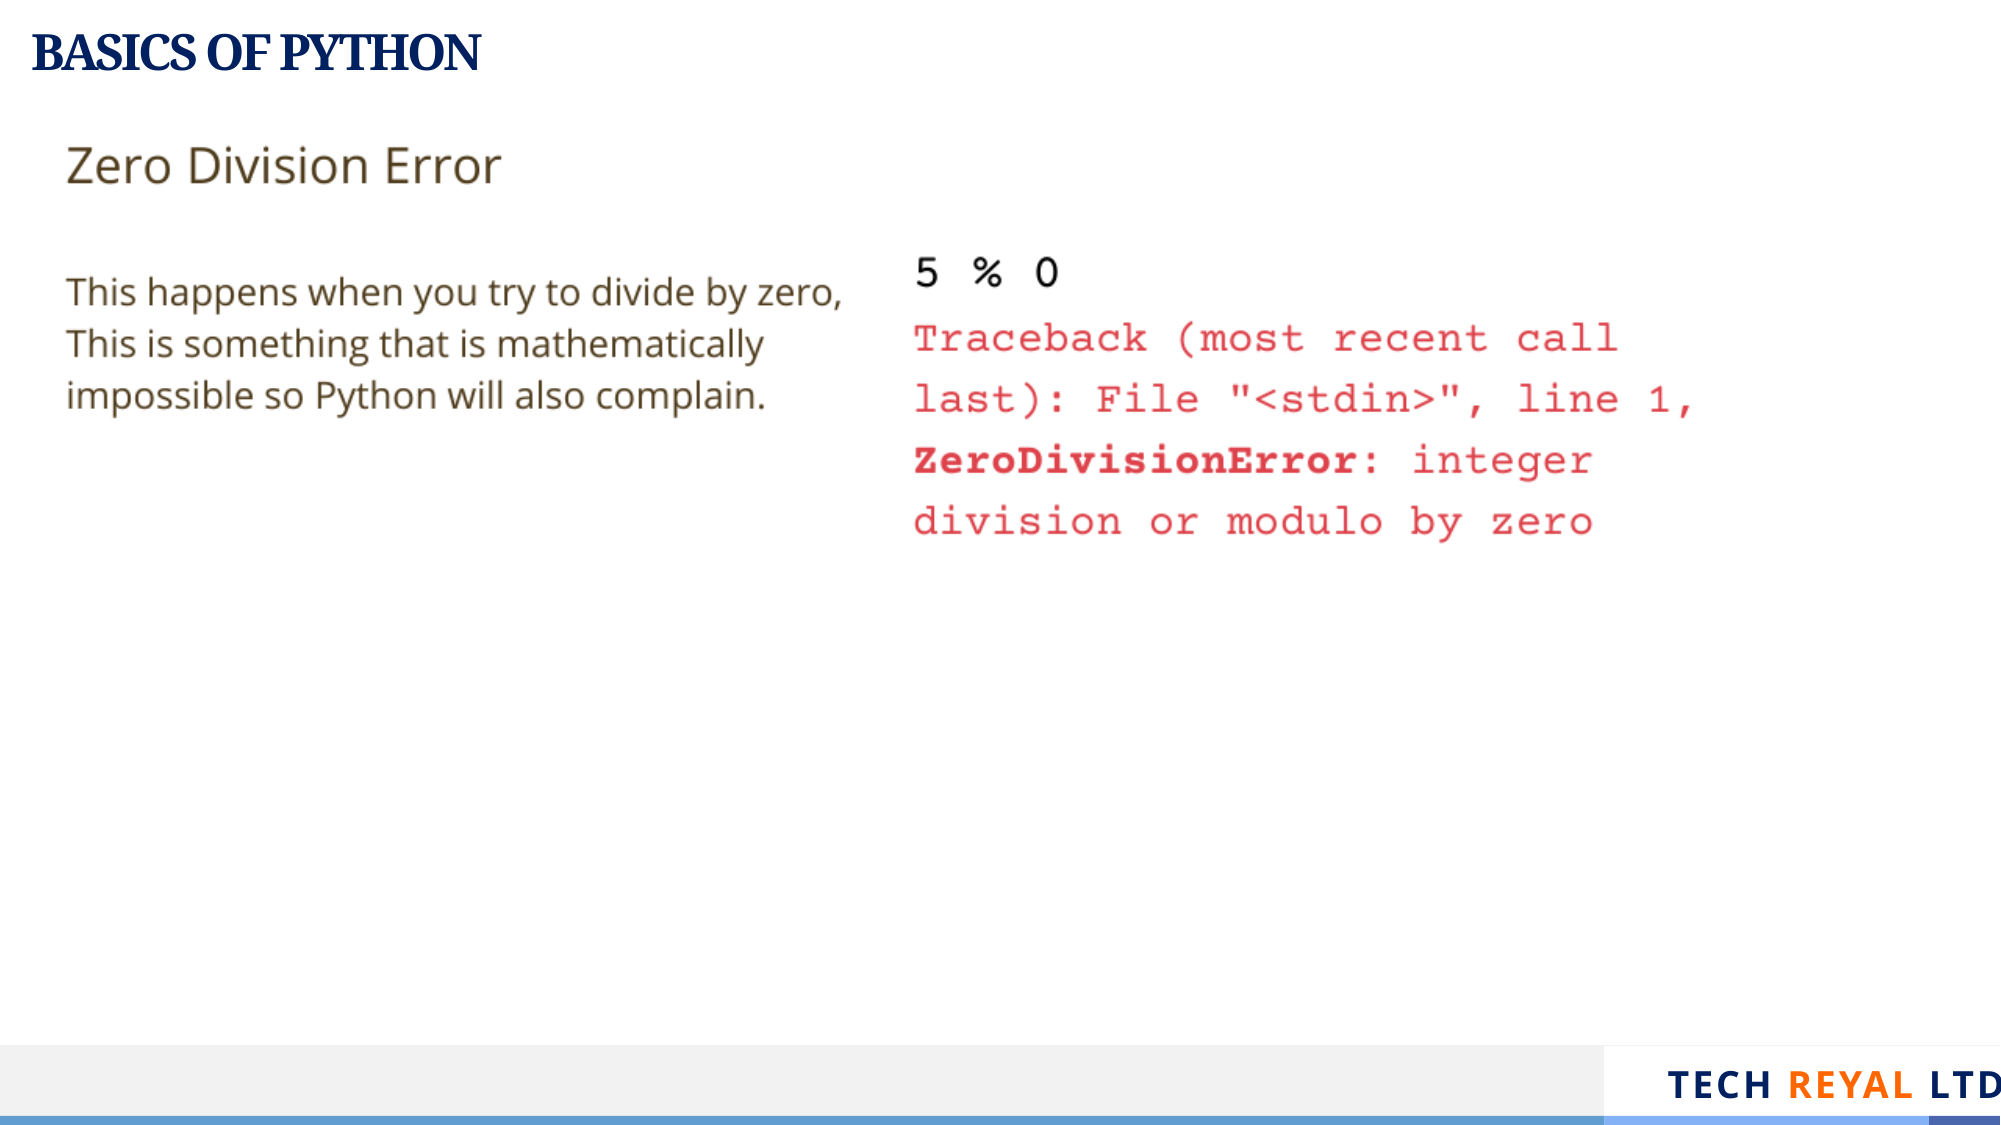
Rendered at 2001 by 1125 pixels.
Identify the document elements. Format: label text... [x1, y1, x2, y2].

text_box BASICS OF PYTHON [17, 19, 1544, 89]
picture [45, 113, 1724, 589]
